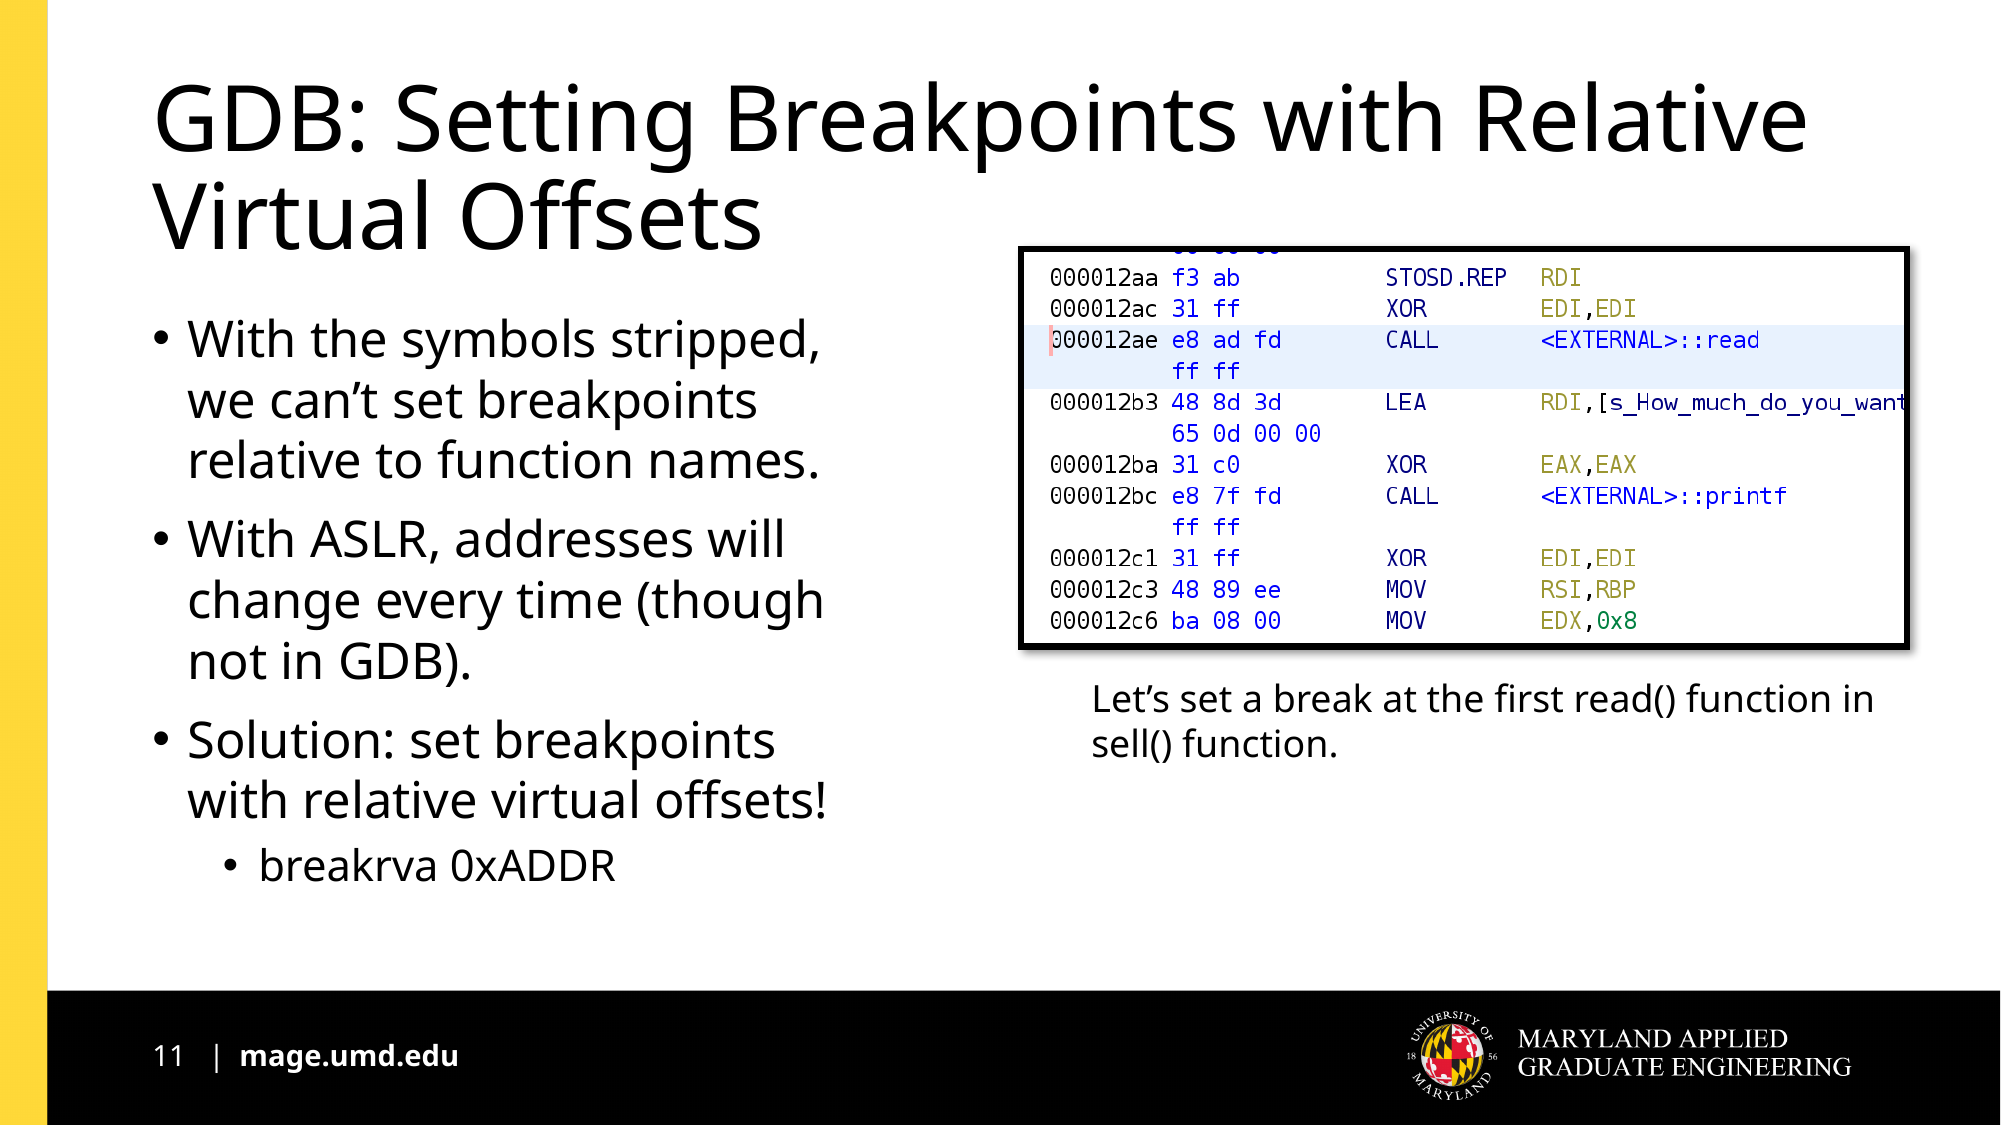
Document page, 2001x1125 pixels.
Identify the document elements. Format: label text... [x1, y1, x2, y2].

title GDB: Setting Breakpoints with Relative Virtual Offsets [137, 59, 1863, 278]
list With the symbols stripped, we can’t set breakpoints relative to function names. With ASLR, addresses will change every time (though not in GDB). Solution: set breakpoints with relative virtual offsets! breakrva 0xADDR [137, 299, 891, 911]
picture [0, 0, 2001, 1125]
footer 11 | mage.umd.edu [137, 1027, 1338, 1088]
text_box Let’s set a break at the first read() function in sell() function. [1076, 668, 1904, 773]
